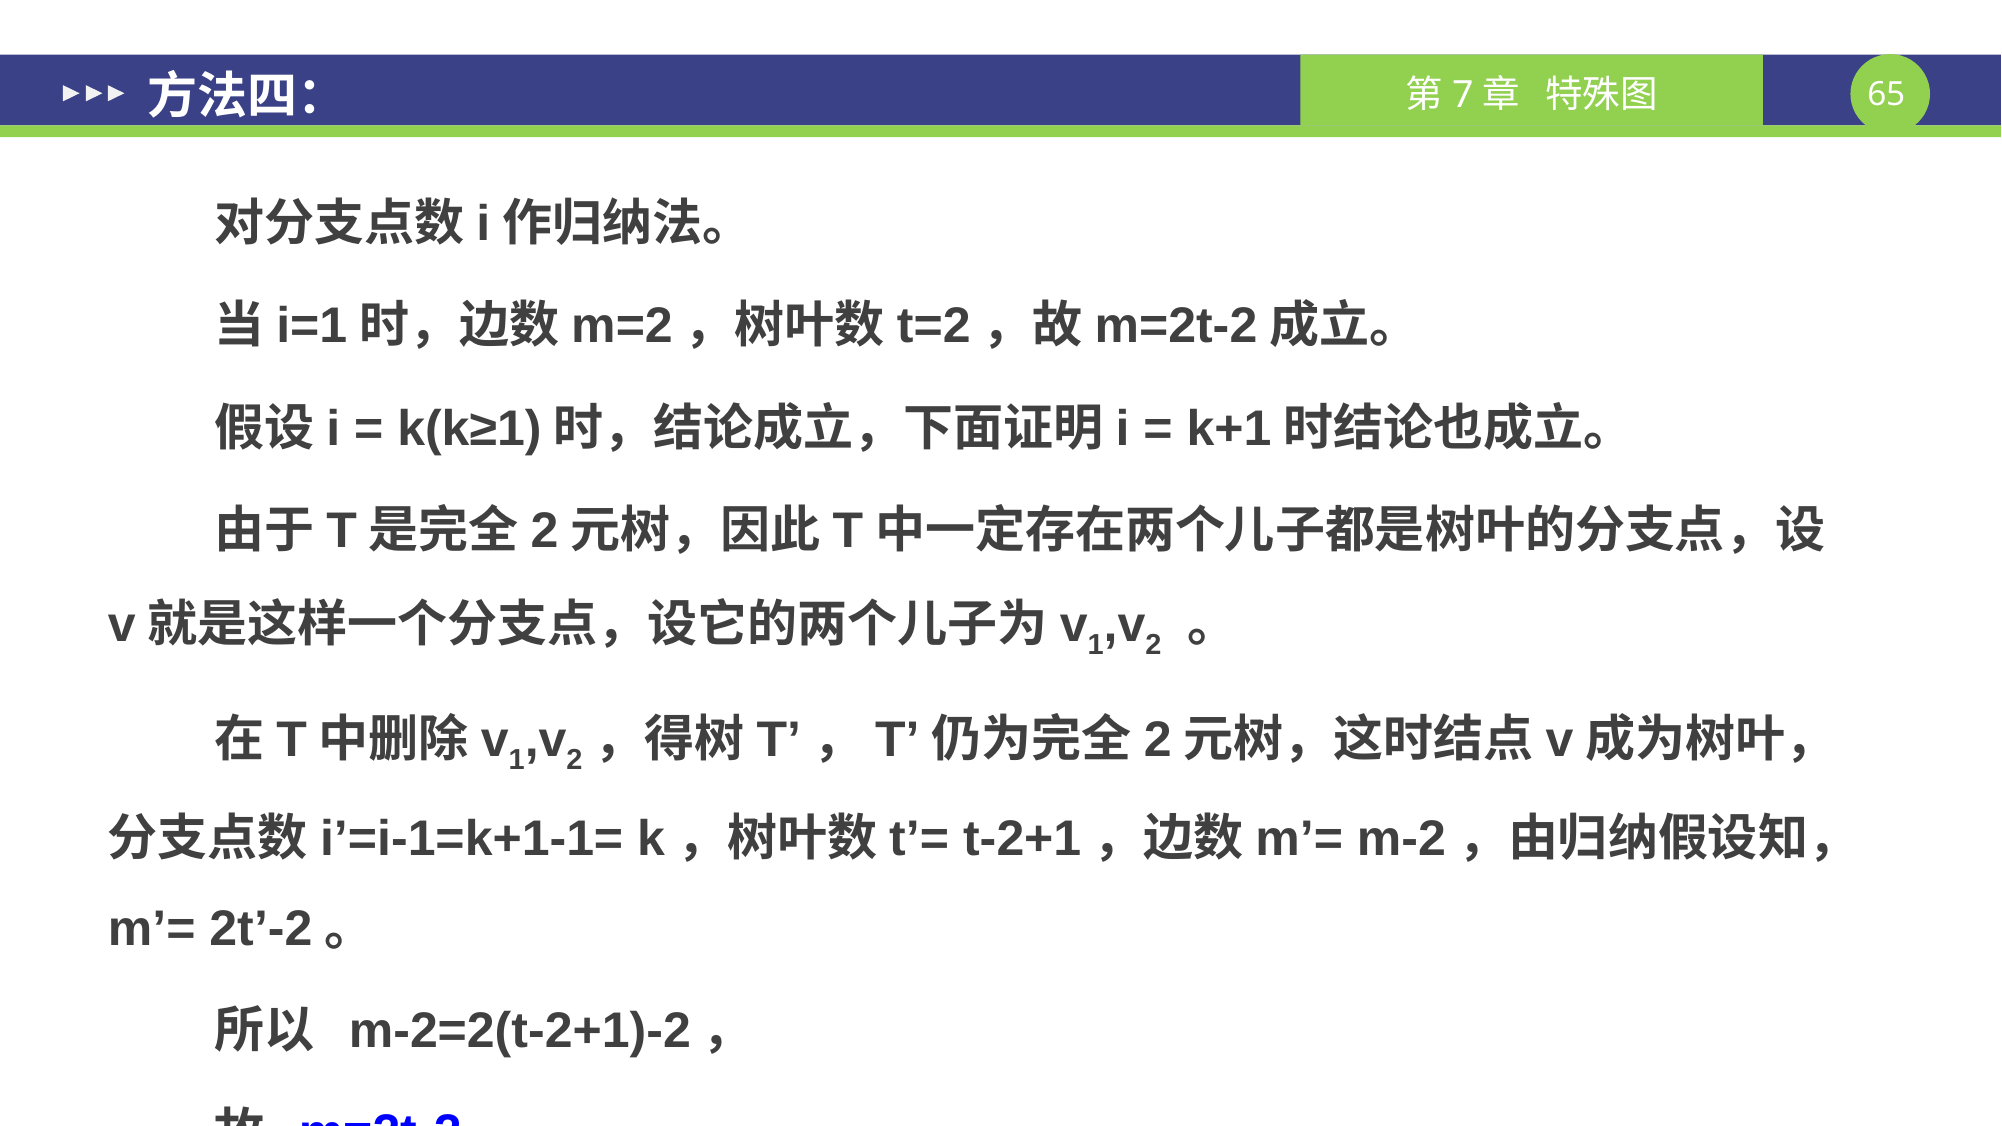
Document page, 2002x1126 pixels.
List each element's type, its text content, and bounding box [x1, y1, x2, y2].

list 对分支点数i作归纳法。 当i=1时，边数m=2，树叶数t=2，故m=2t-2成立。 假设i = k(k≥1)时，结论成立，下面证明i = k+1时结论也成立。 由于T是完全2元树，因此T中一定存在两个儿子都是树叶的分支点，设v就是这样一个分支点，设它的两个儿子为v1,v2 。 在T中删除v1,v2，得树T’，T’仍为完全2元树，这时结点v成为树叶，分支点数i’=i-1=k+1-1= k，树叶数t’= t-2+1，边数m’= m-2，由归纳假设知，m’= 2t’-2。 所以 m-2=2(t-2+1)-2， 故 m=2t-2。 [87, 150, 1876, 1083]
title 方法四： [127, 57, 1003, 129]
